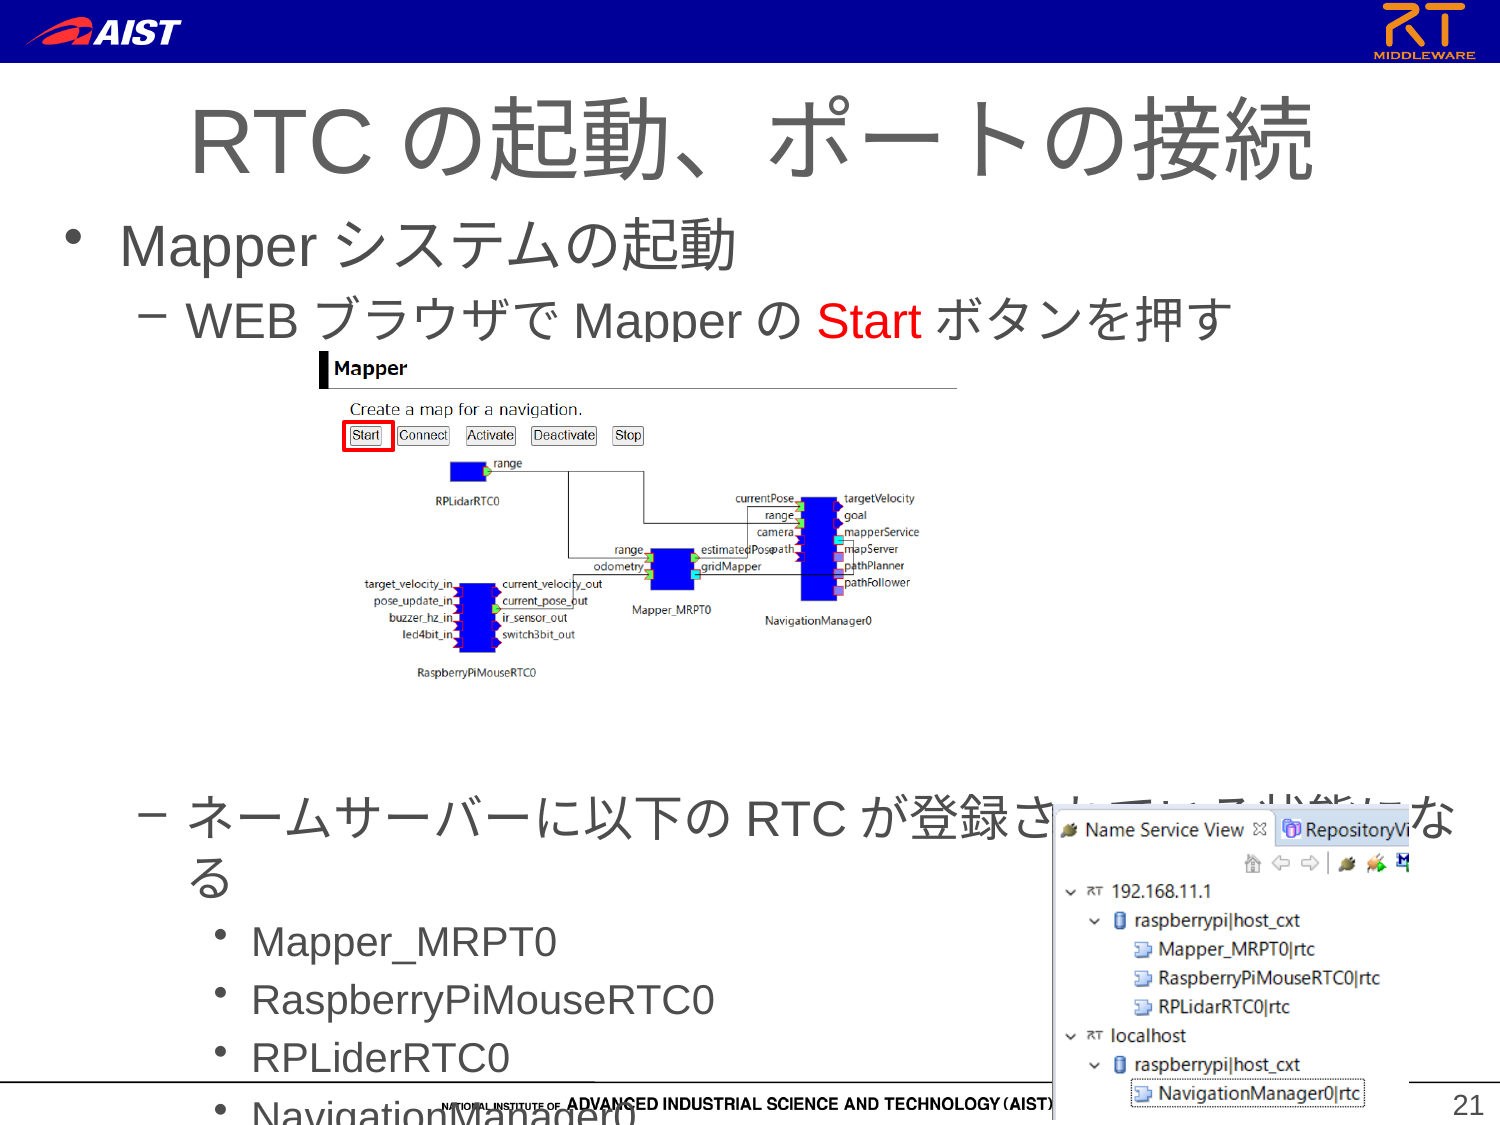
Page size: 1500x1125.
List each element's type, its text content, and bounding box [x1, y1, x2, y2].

picture [442, 804, 1410, 1121]
picture [0, 0, 1500, 63]
text_box RTCの起動、ポートの接続 [29, 66, 1474, 208]
list Mapperシステムの起動 WEBブラウザでMapperのStartボタンを押す ネームサーバーに以下のRTCが登録されている状態になる Mapper_MRPT0 RaspberryPiMouseRTC0 RPLiderRTC0 NavigationManager0 [48, 208, 1474, 1079]
slide_number 21 [1412, 1078, 1500, 1125]
picture [306, 342, 957, 695]
